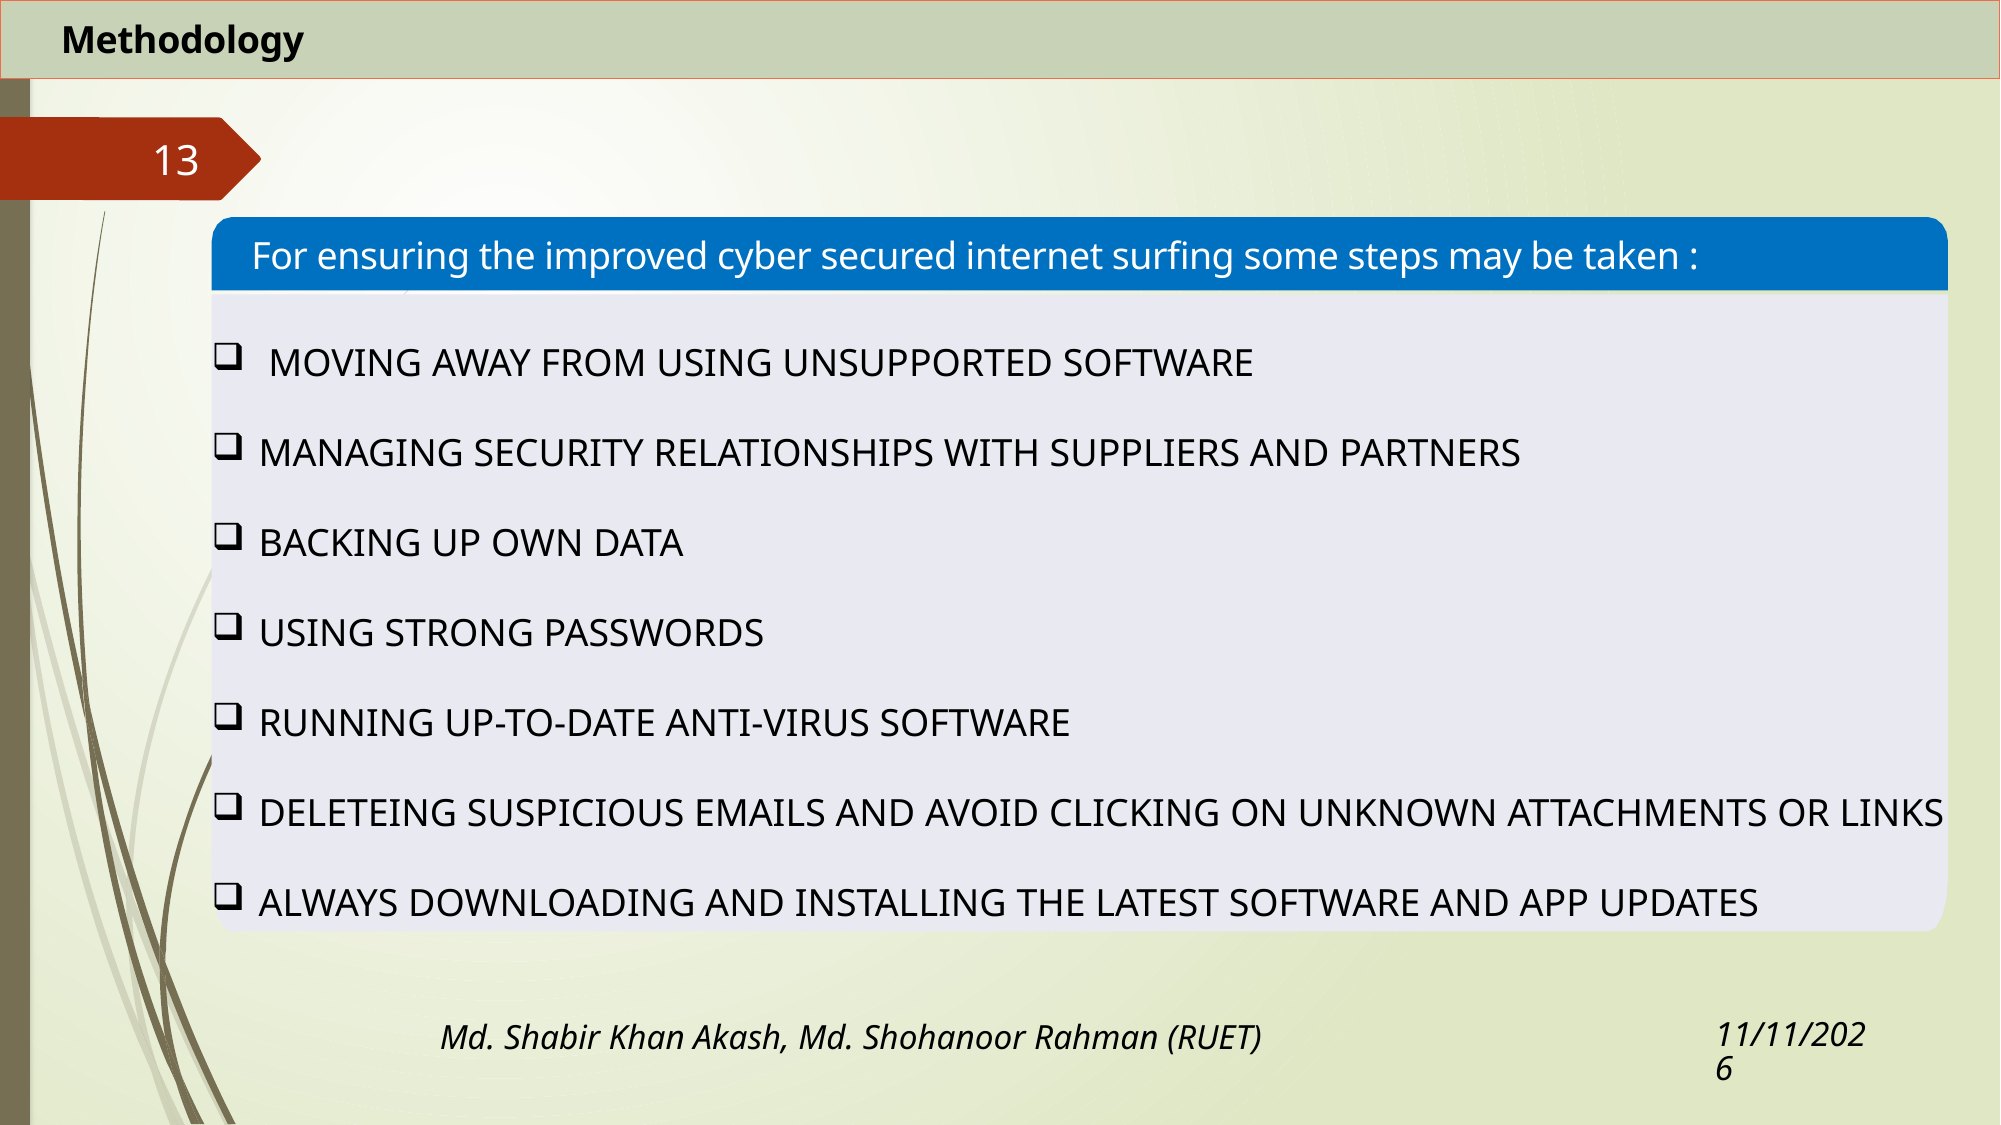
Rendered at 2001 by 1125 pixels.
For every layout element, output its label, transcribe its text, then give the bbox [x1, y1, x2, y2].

slide_number 13 [87, 129, 216, 190]
slide_number 25-Sep-19 [1699, 1005, 1888, 1067]
text_box MOVING AWAY FROM USING UNSUPPORTED SOFTWARE MANAGING SECURITY RELATIONSHIPS WITH SUPPLIERS AND PARTNERS BACKING UP OWN DATA USING STRONG PASSWORDS RUNNING UP-TO-DATE ANTI-VIRUS SOFTWARE DELETEING SUSPICIOUS EMAILS AND AVOID CLICKING ON UNKNOWN ATTACHMENTS OR LINKS ALWAYS DOWNLOADING AND INSTALLING THE LATEST SOFTWARE AND APP UPDATES [211, 294, 1948, 932]
text_box [211, 217, 1948, 291]
text_box [0, 0, 2000, 79]
text_box Methodology [21, 14, 425, 61]
text_box For ensuring the improved cyber secured internet surfing some steps may be taken : [211, 230, 1871, 278]
footer Md. Shabir Khan Akash, Md. Shohanoor Rahman (RUET) [424, 1006, 1675, 1067]
